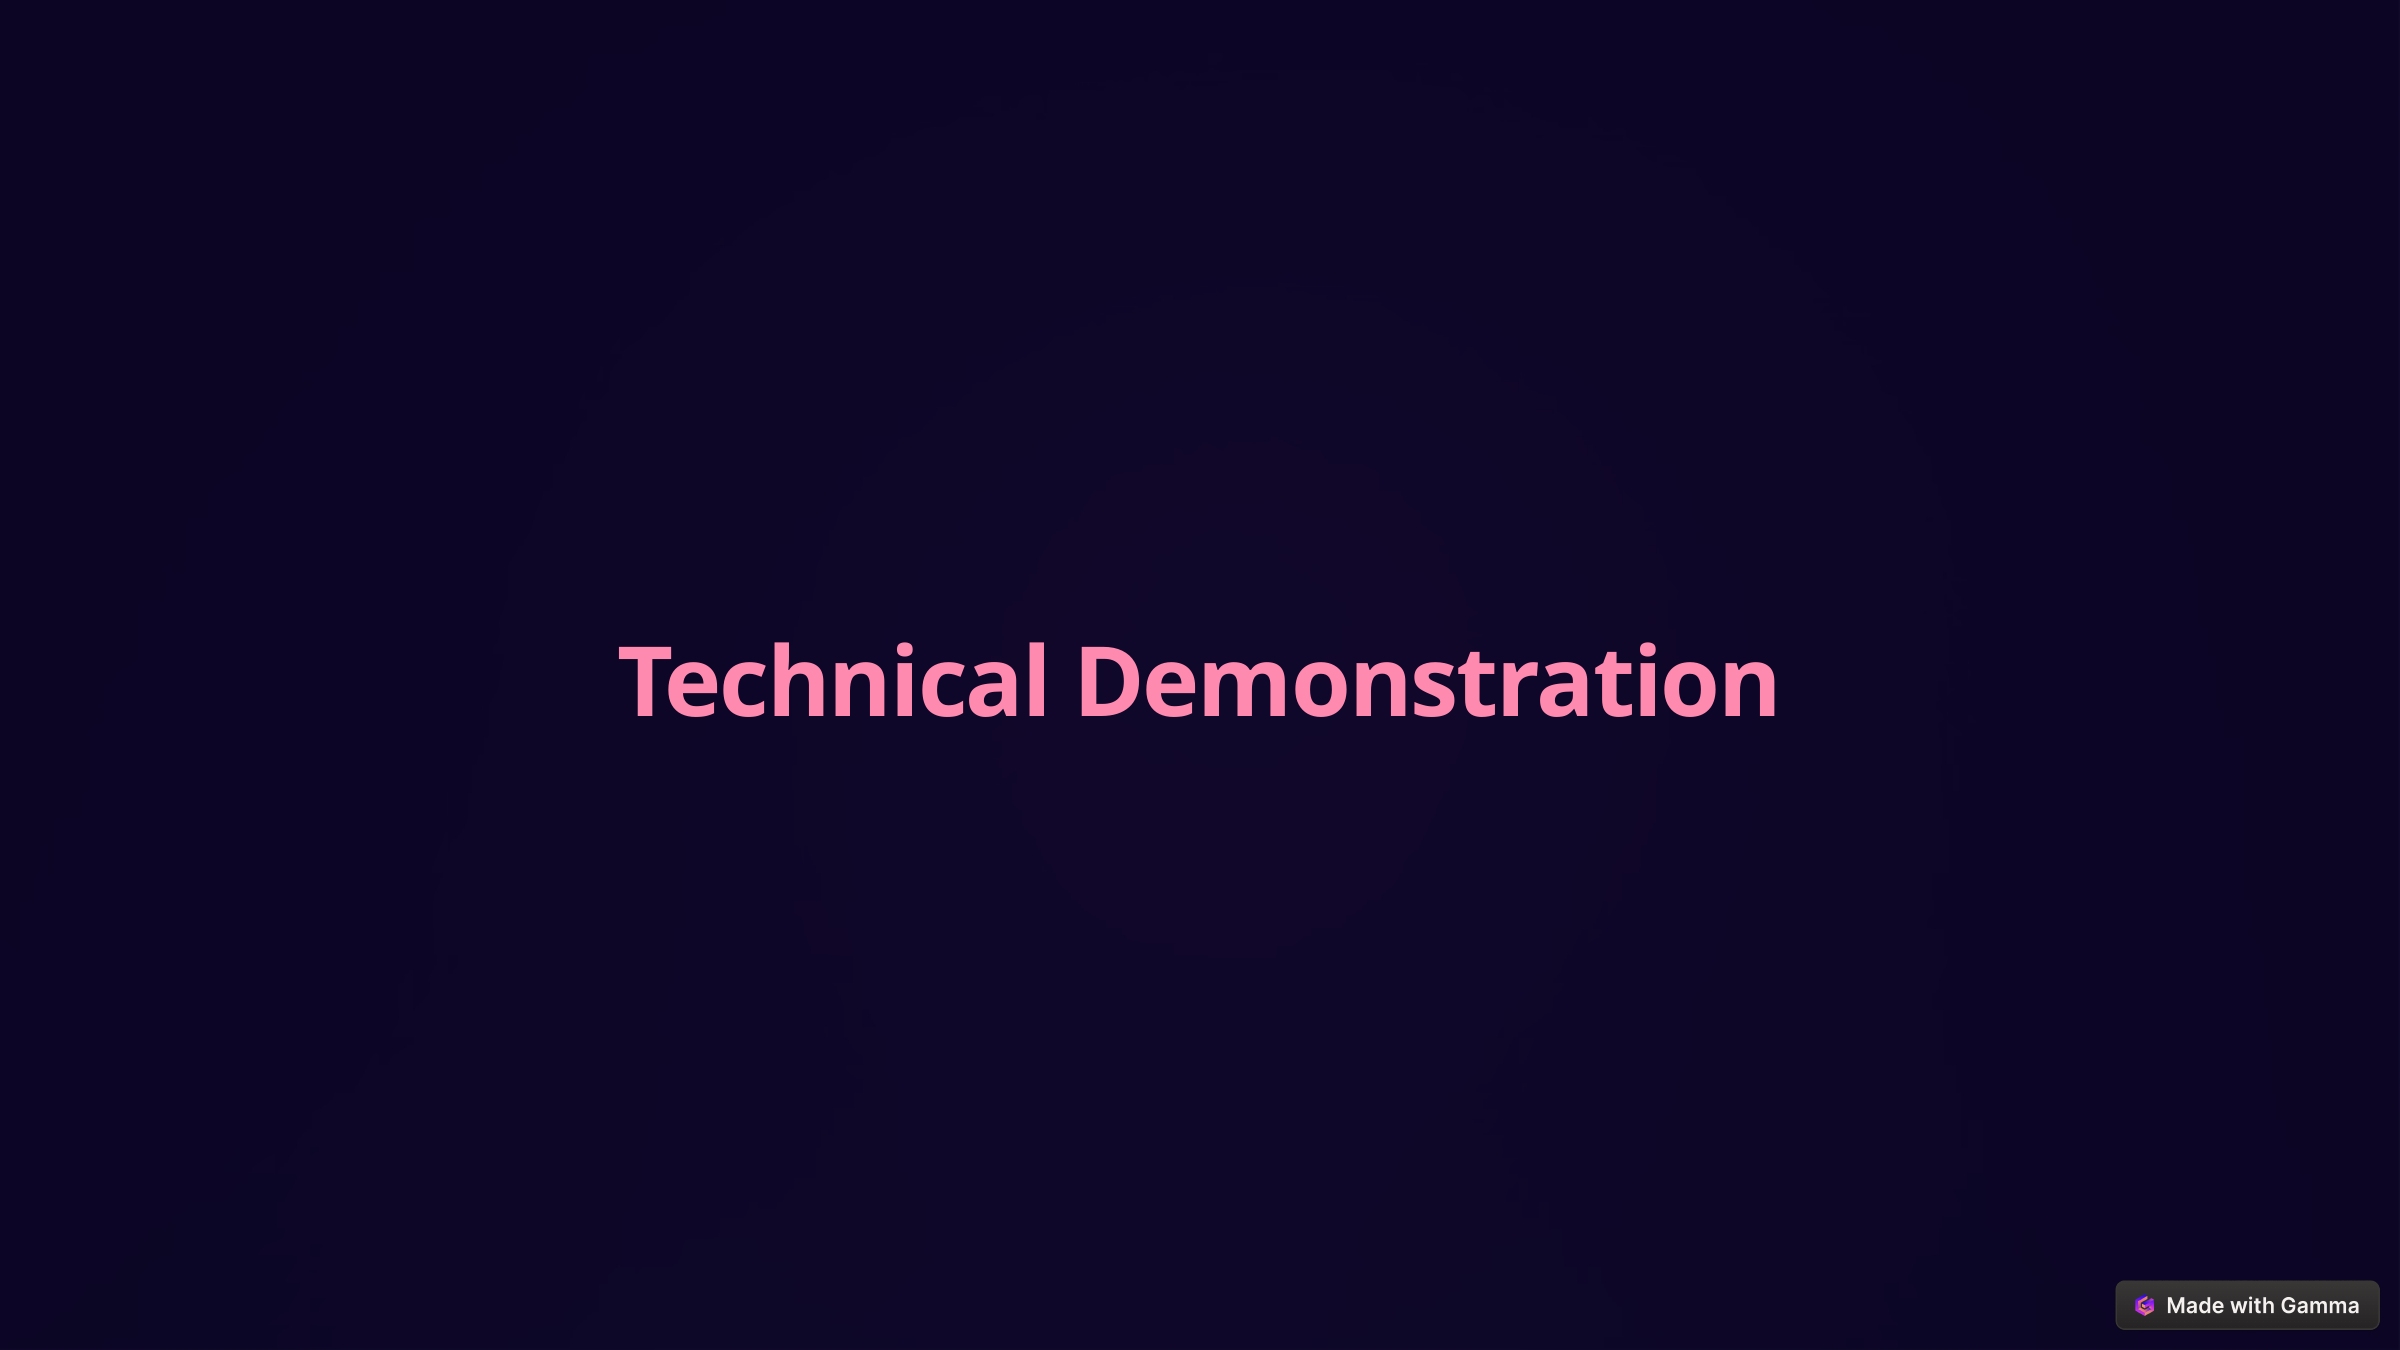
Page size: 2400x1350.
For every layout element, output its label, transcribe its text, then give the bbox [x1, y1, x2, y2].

text_box Technical Demonstration [653, 613, 1747, 736]
picture [2106, 1271, 2389, 1339]
